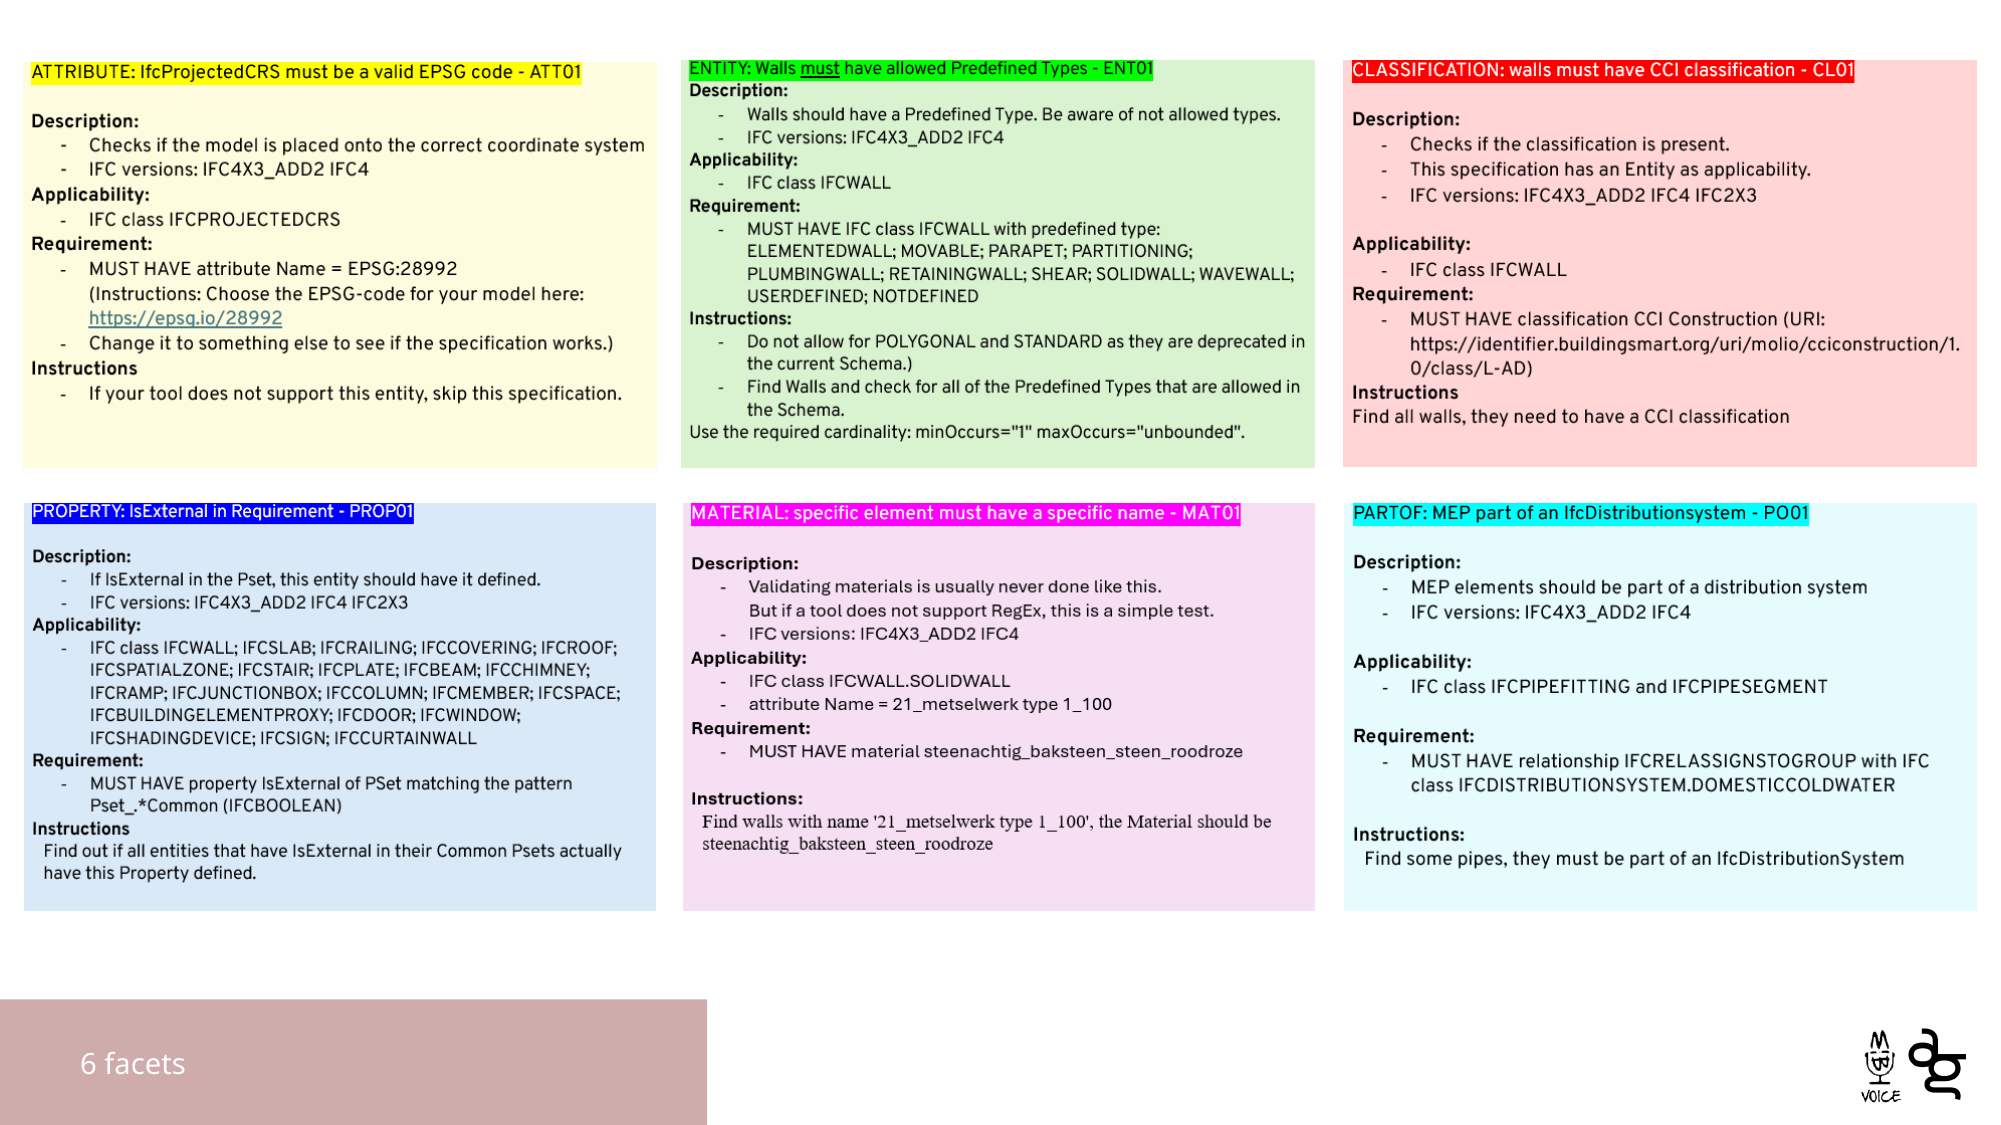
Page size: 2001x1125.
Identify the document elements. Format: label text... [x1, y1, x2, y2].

picture [24, 503, 656, 911]
picture [681, 60, 1315, 468]
picture [1344, 503, 1977, 911]
picture [1829, 1013, 1974, 1118]
picture [1343, 60, 1977, 467]
picture [23, 62, 657, 468]
picture [683, 503, 1315, 911]
list 6 facets [65, 1002, 708, 1125]
